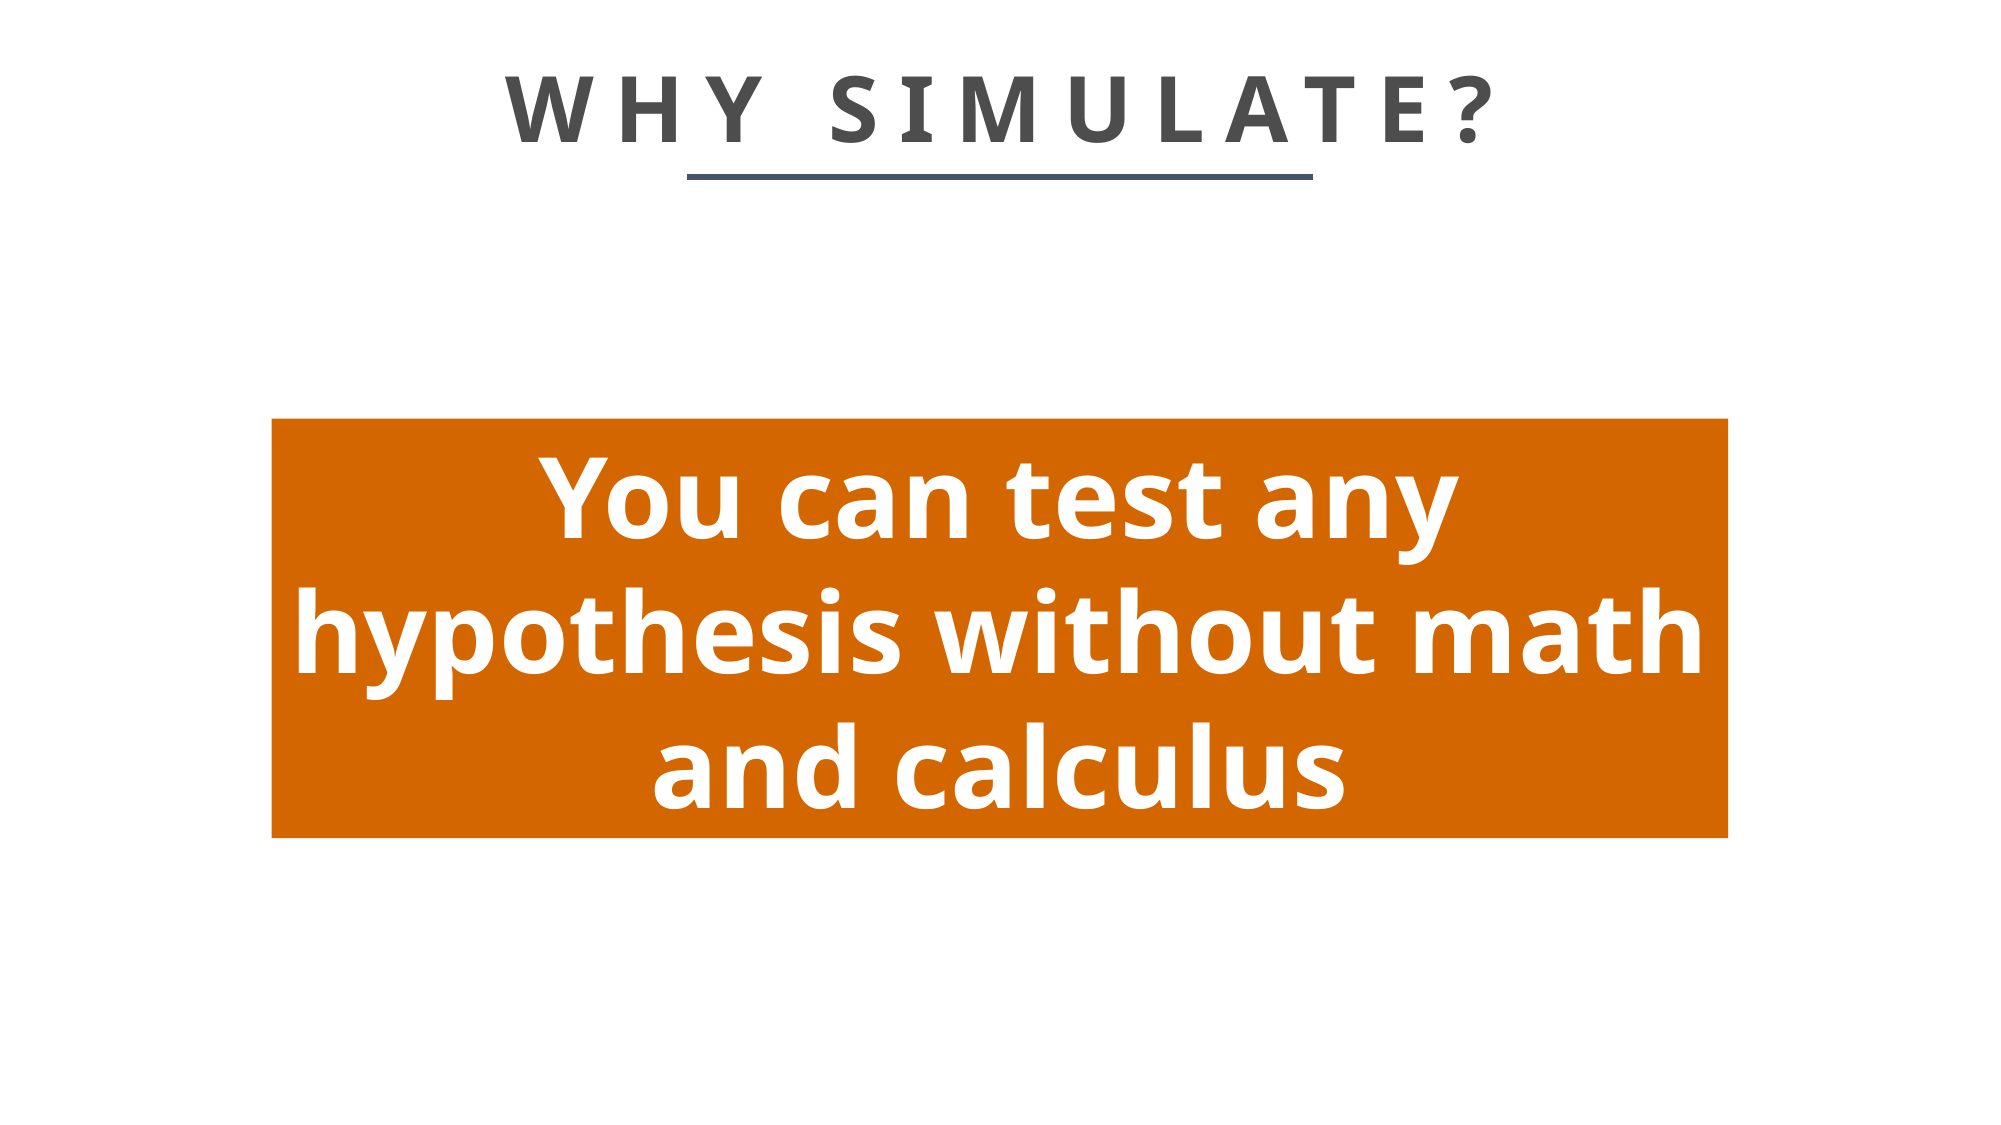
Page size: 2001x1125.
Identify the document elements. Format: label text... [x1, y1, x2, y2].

title WHY SIMULATE? [137, 25, 1863, 175]
text_box You can test any hypothesis without math and calculus [271, 418, 1729, 839]
